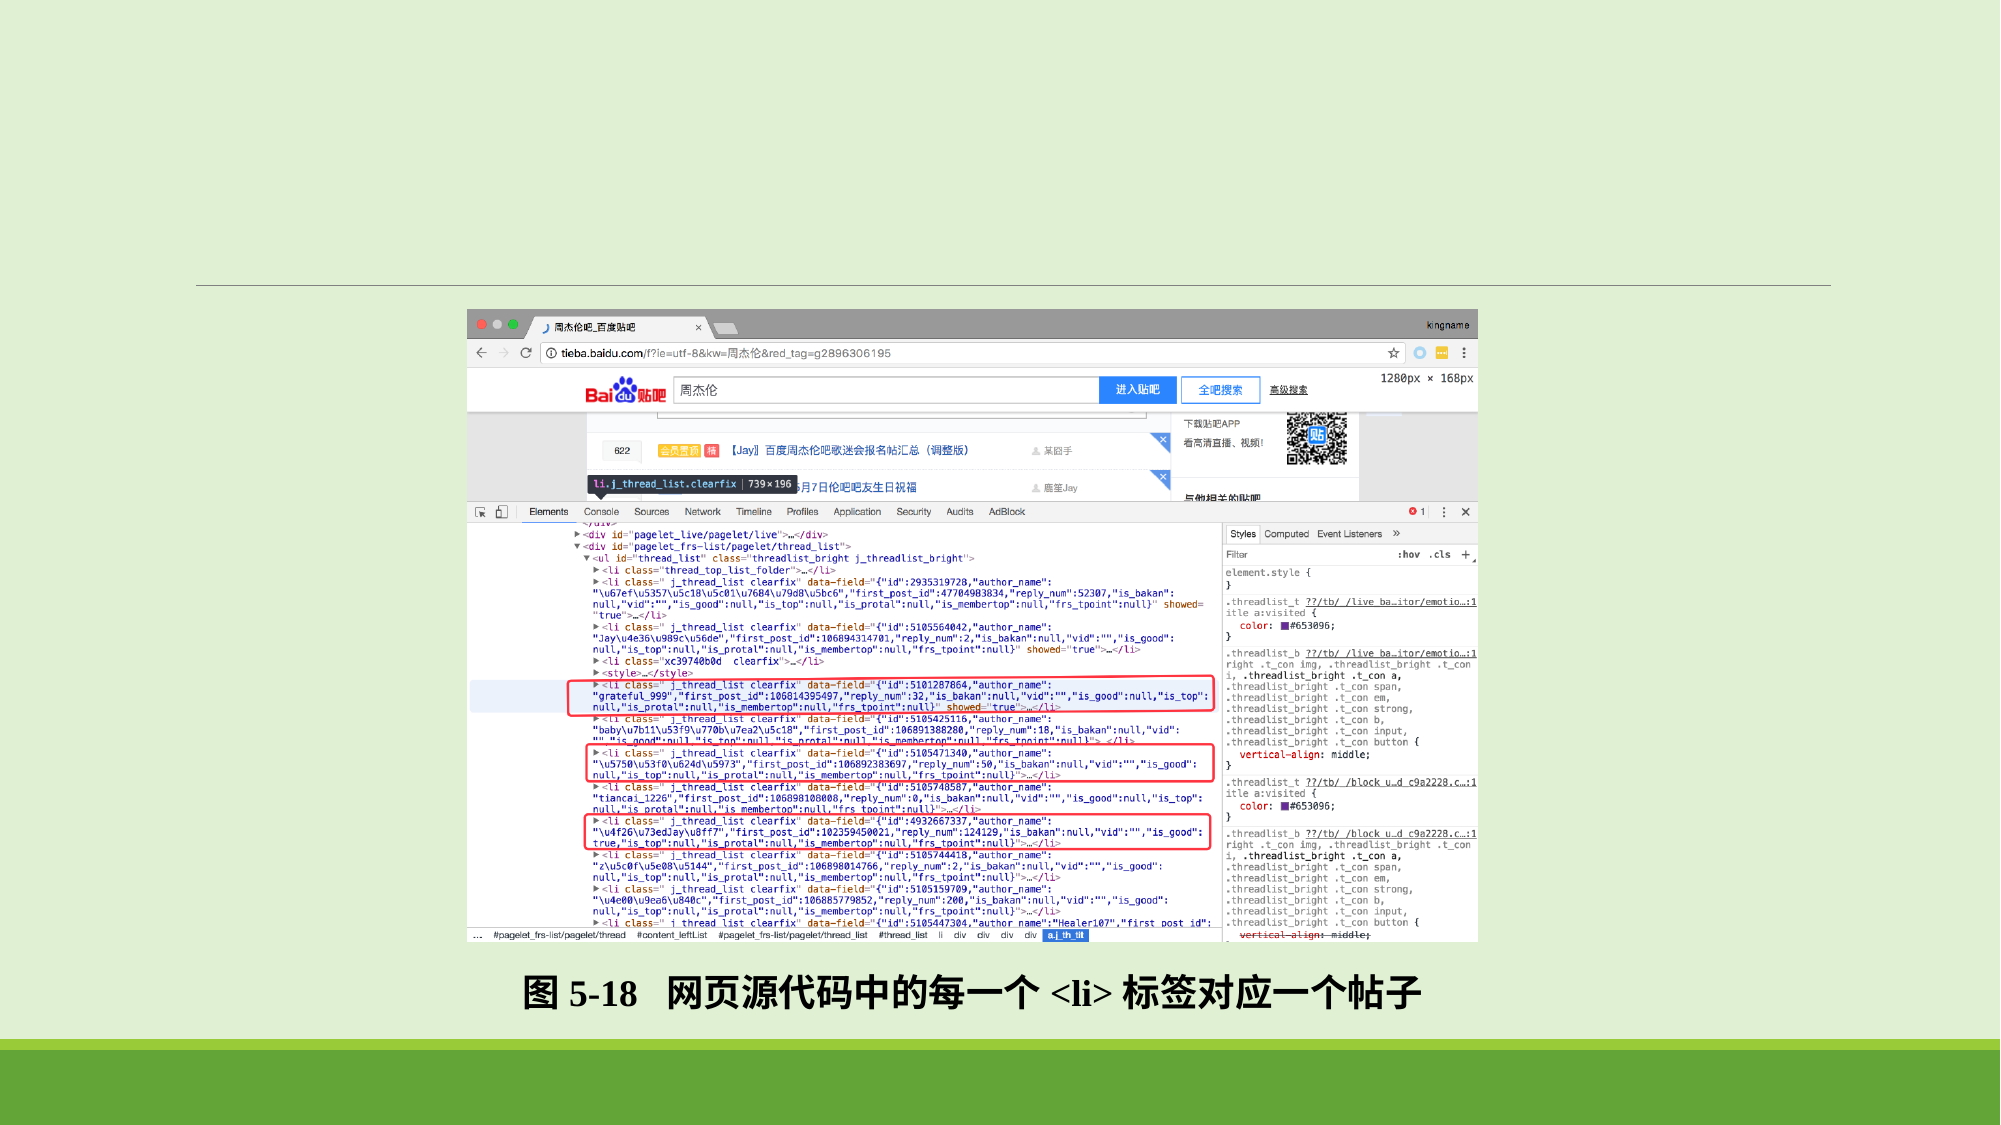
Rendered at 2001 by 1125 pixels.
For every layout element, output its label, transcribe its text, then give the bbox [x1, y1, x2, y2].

picture [466, 309, 1479, 943]
text_box 图5-18 网页源代码中的每一个<li>标签对应一个帖子 [507, 962, 1438, 1022]
